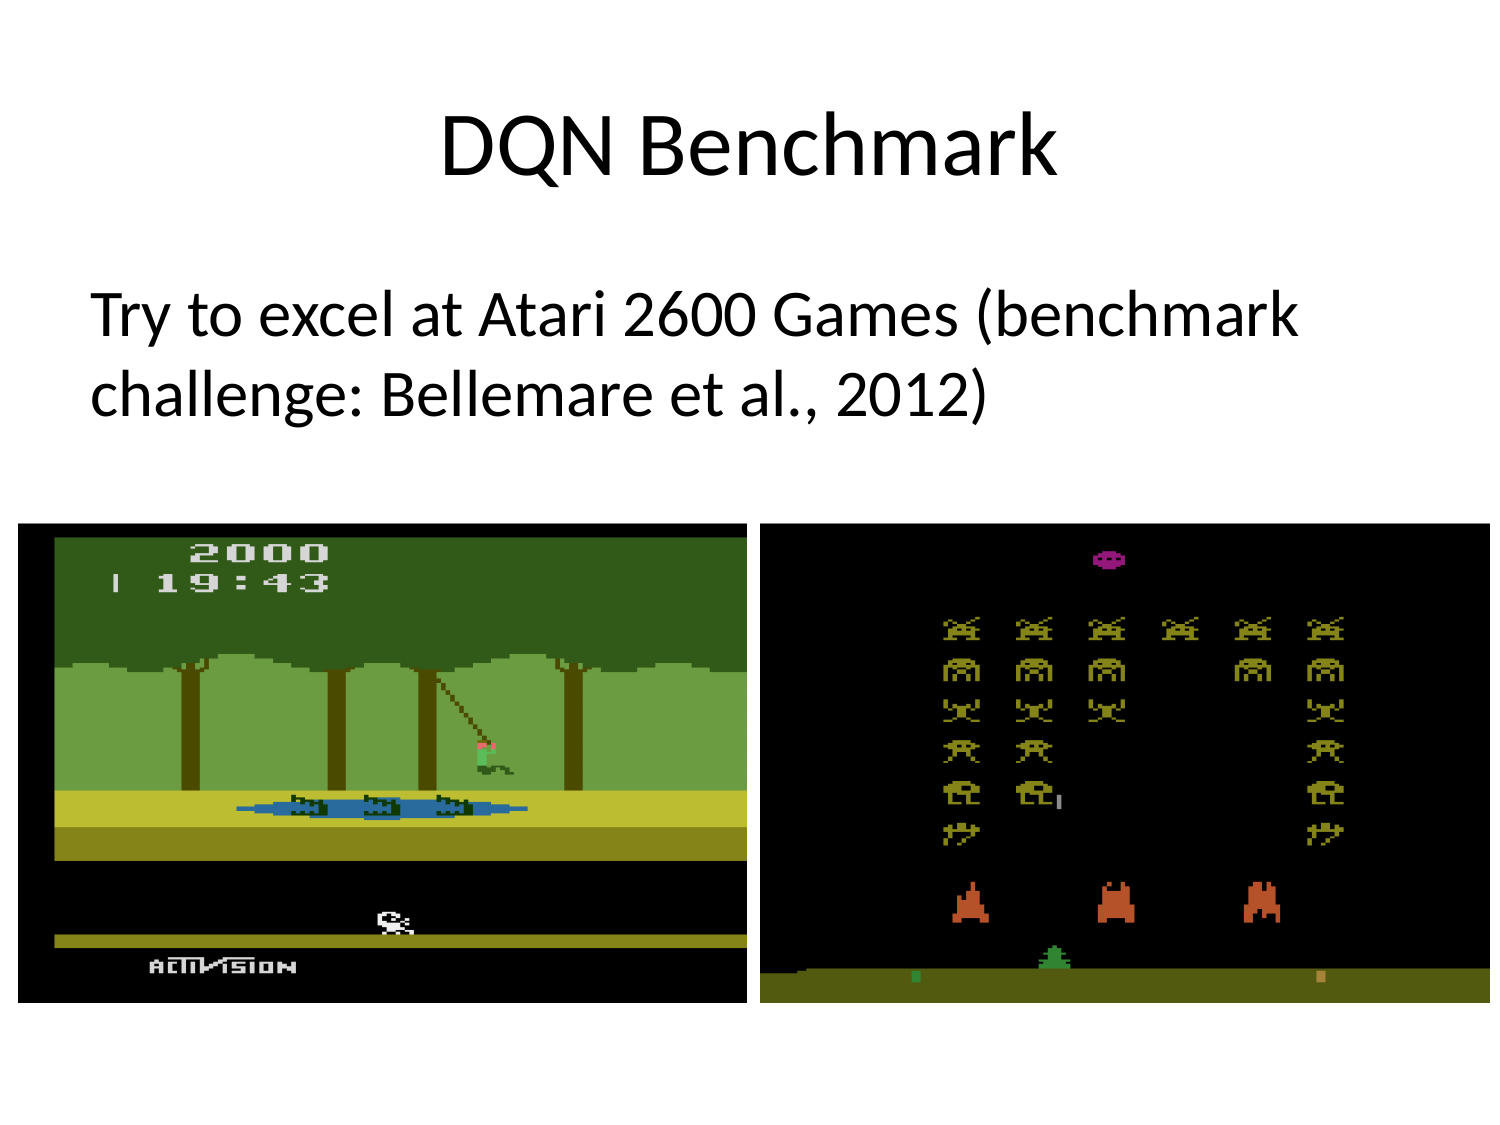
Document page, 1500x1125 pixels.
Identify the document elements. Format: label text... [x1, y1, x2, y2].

title DQN Benchmark [75, 45, 1425, 233]
list Try to excel at Atari 2600 Games (benchmark challenge: Bellemare et al., 2012) [75, 262, 1425, 507]
picture [0, 509, 1500, 1020]
